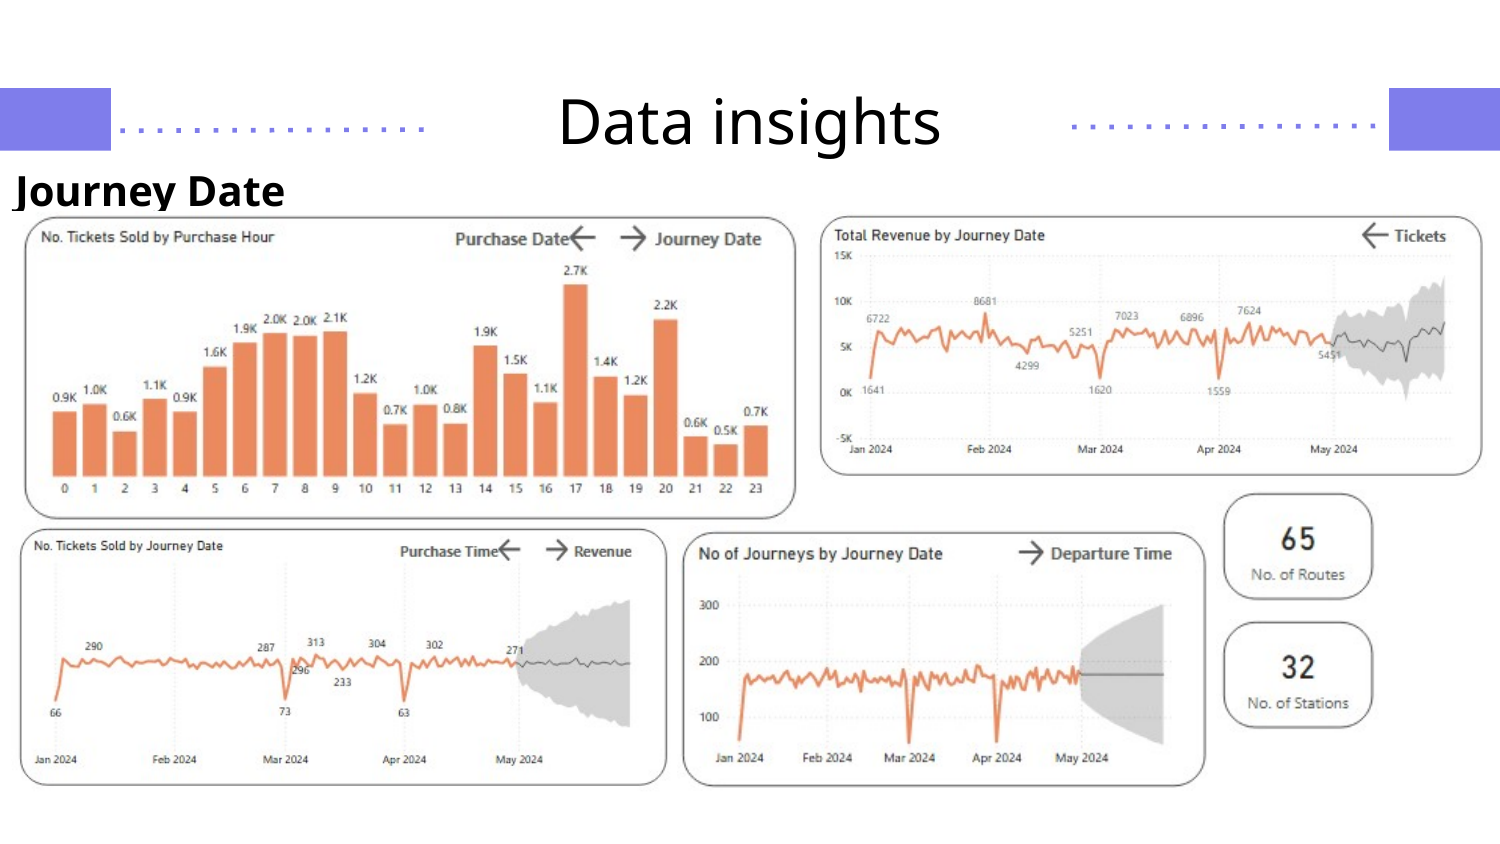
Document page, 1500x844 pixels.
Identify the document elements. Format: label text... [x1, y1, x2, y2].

picture [11, 211, 1383, 794]
picture [811, 211, 1491, 480]
title Data insights [430, 88, 1070, 151]
text_box Journey Date [0, 150, 504, 212]
